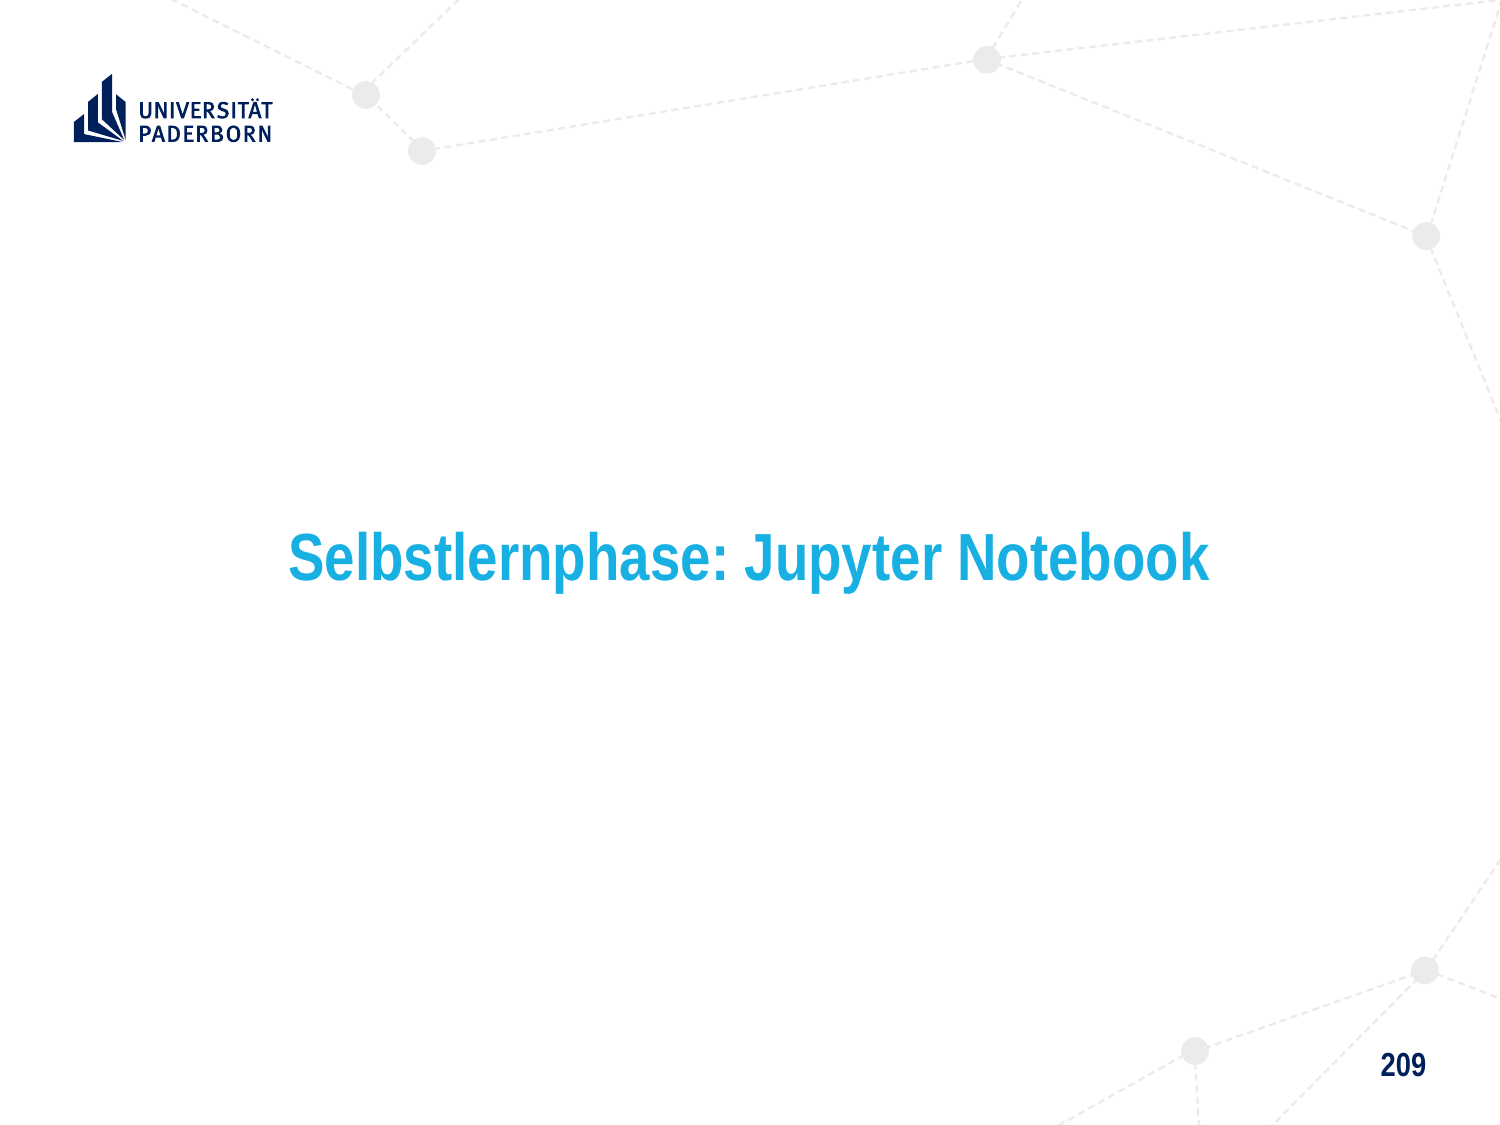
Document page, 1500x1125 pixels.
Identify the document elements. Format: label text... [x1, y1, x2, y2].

slide_number 209 [1308, 1042, 1427, 1091]
title Selbstlernphase: Jupyter Notebook [73, 521, 1427, 693]
